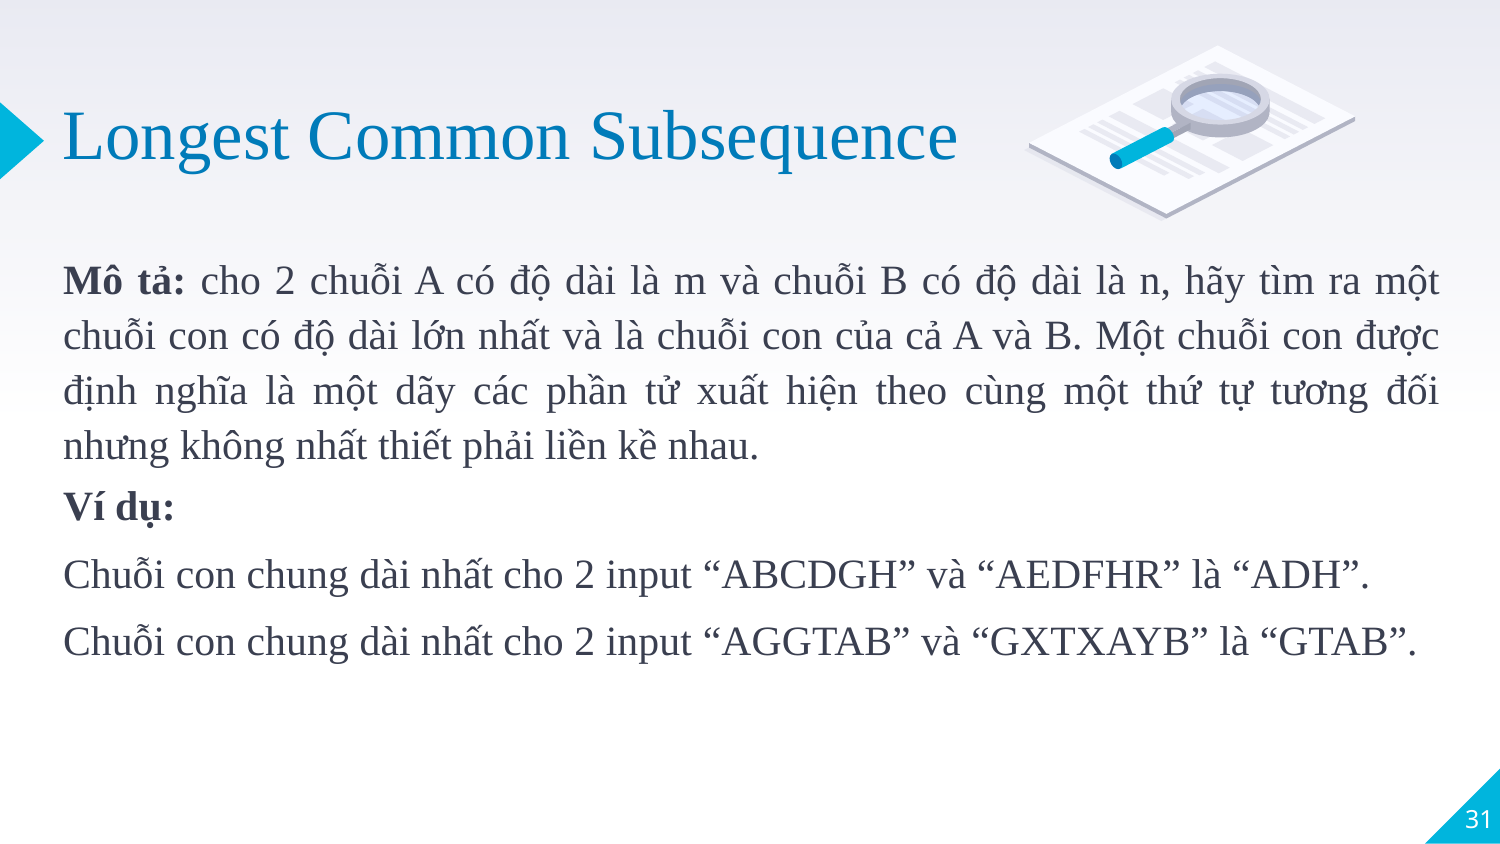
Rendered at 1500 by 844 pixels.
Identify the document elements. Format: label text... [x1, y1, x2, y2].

title Longest Common Subsequence [62, 88, 1009, 178]
list Mô tả: cho 2 chuỗi A có độ dài là m và chuỗi B có độ dài là n, hãy tìm ra một chuỗi con có độ dài lớn nhất và là chuỗi con của cả A và B. Một chuỗi con được định nghĩa là một dãy các phần tử xuất hiện theo cùng một thứ tự tương đối nhưng không nhất thiết phải liền kề nhau. [44, 248, 1442, 478]
slide_number 31 [1418, 760, 1494, 838]
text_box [1023, 45, 1356, 222]
text_box Ví dụ: Chuỗi con chung dài nhất cho 2 input “ABCDGH” và “AEDFHR” là “ADH”. Chuỗi con chung dài nhất cho 2 input “AGGTAB” và “GXTXAYB” là “GTAB”. [44, 478, 1442, 674]
